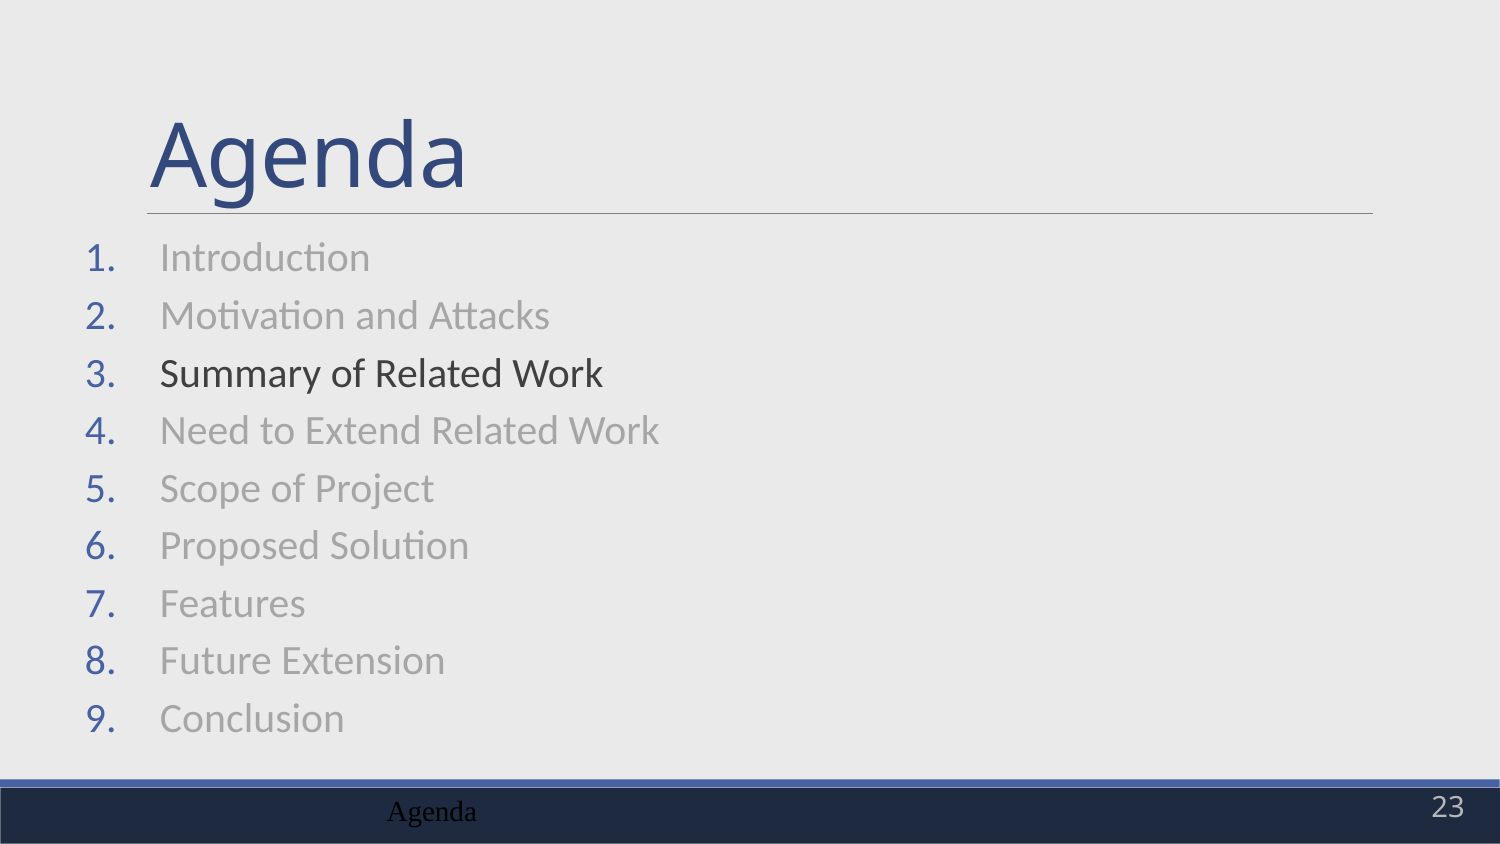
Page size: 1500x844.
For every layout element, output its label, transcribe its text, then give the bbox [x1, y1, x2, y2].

list Introduction Motivation and Attacks Summary of Related Work Need to Extend Related Work Scope of Project Proposed Solution Features Future Extension Conclusion [51, 207, 1449, 750]
slide_number 23 [1389, 787, 1480, 830]
footer Agenda [135, 787, 729, 833]
title Agenda [135, 35, 1373, 214]
